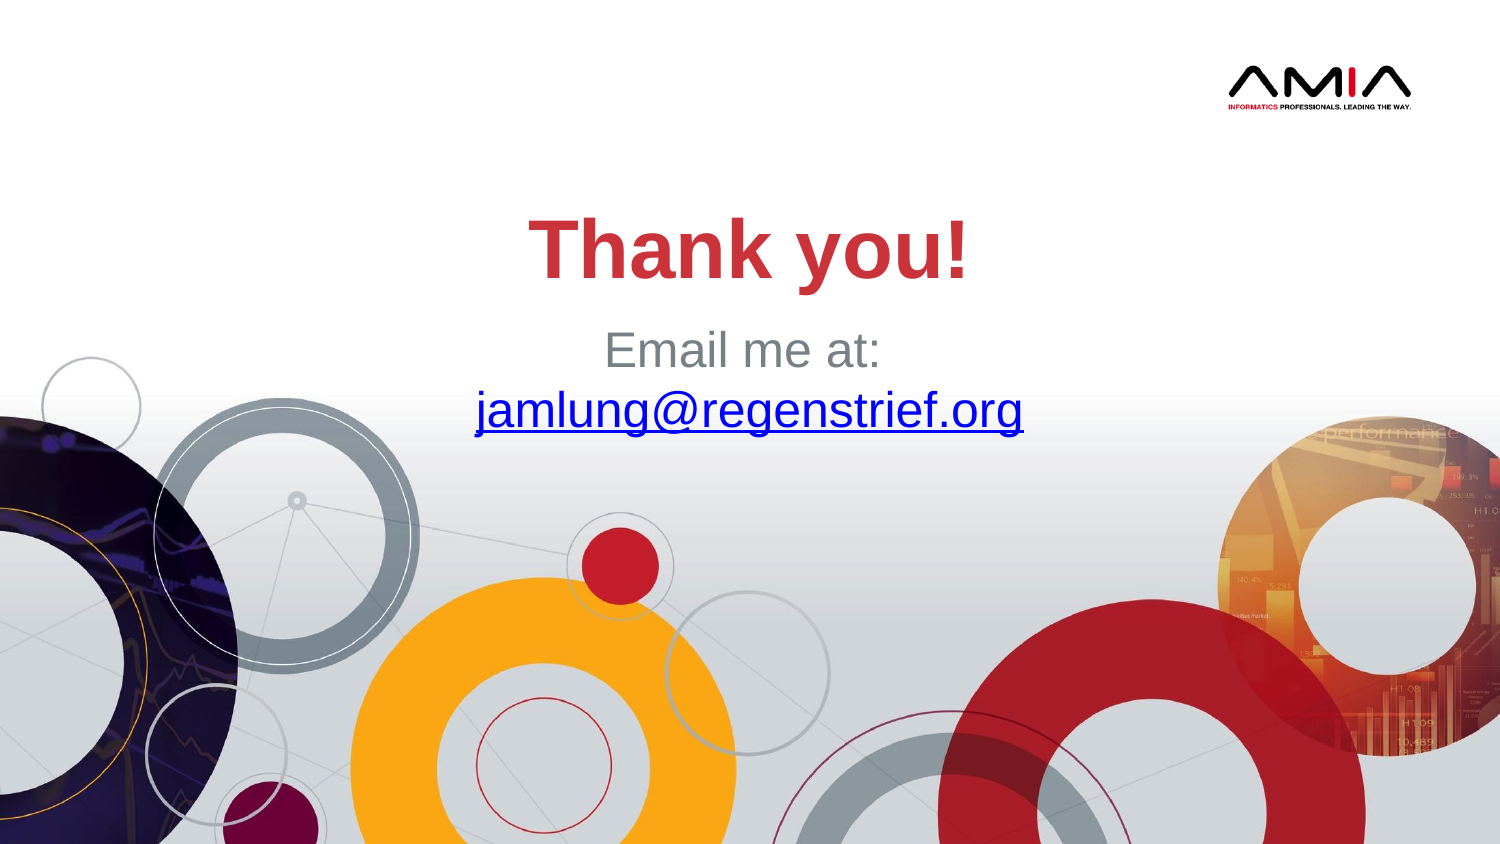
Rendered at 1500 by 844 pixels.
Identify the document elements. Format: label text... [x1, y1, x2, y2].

list Thank you! Email me at: jamlung@regenstrief.org [457, 206, 1043, 389]
picture [0, 0, 1500, 844]
